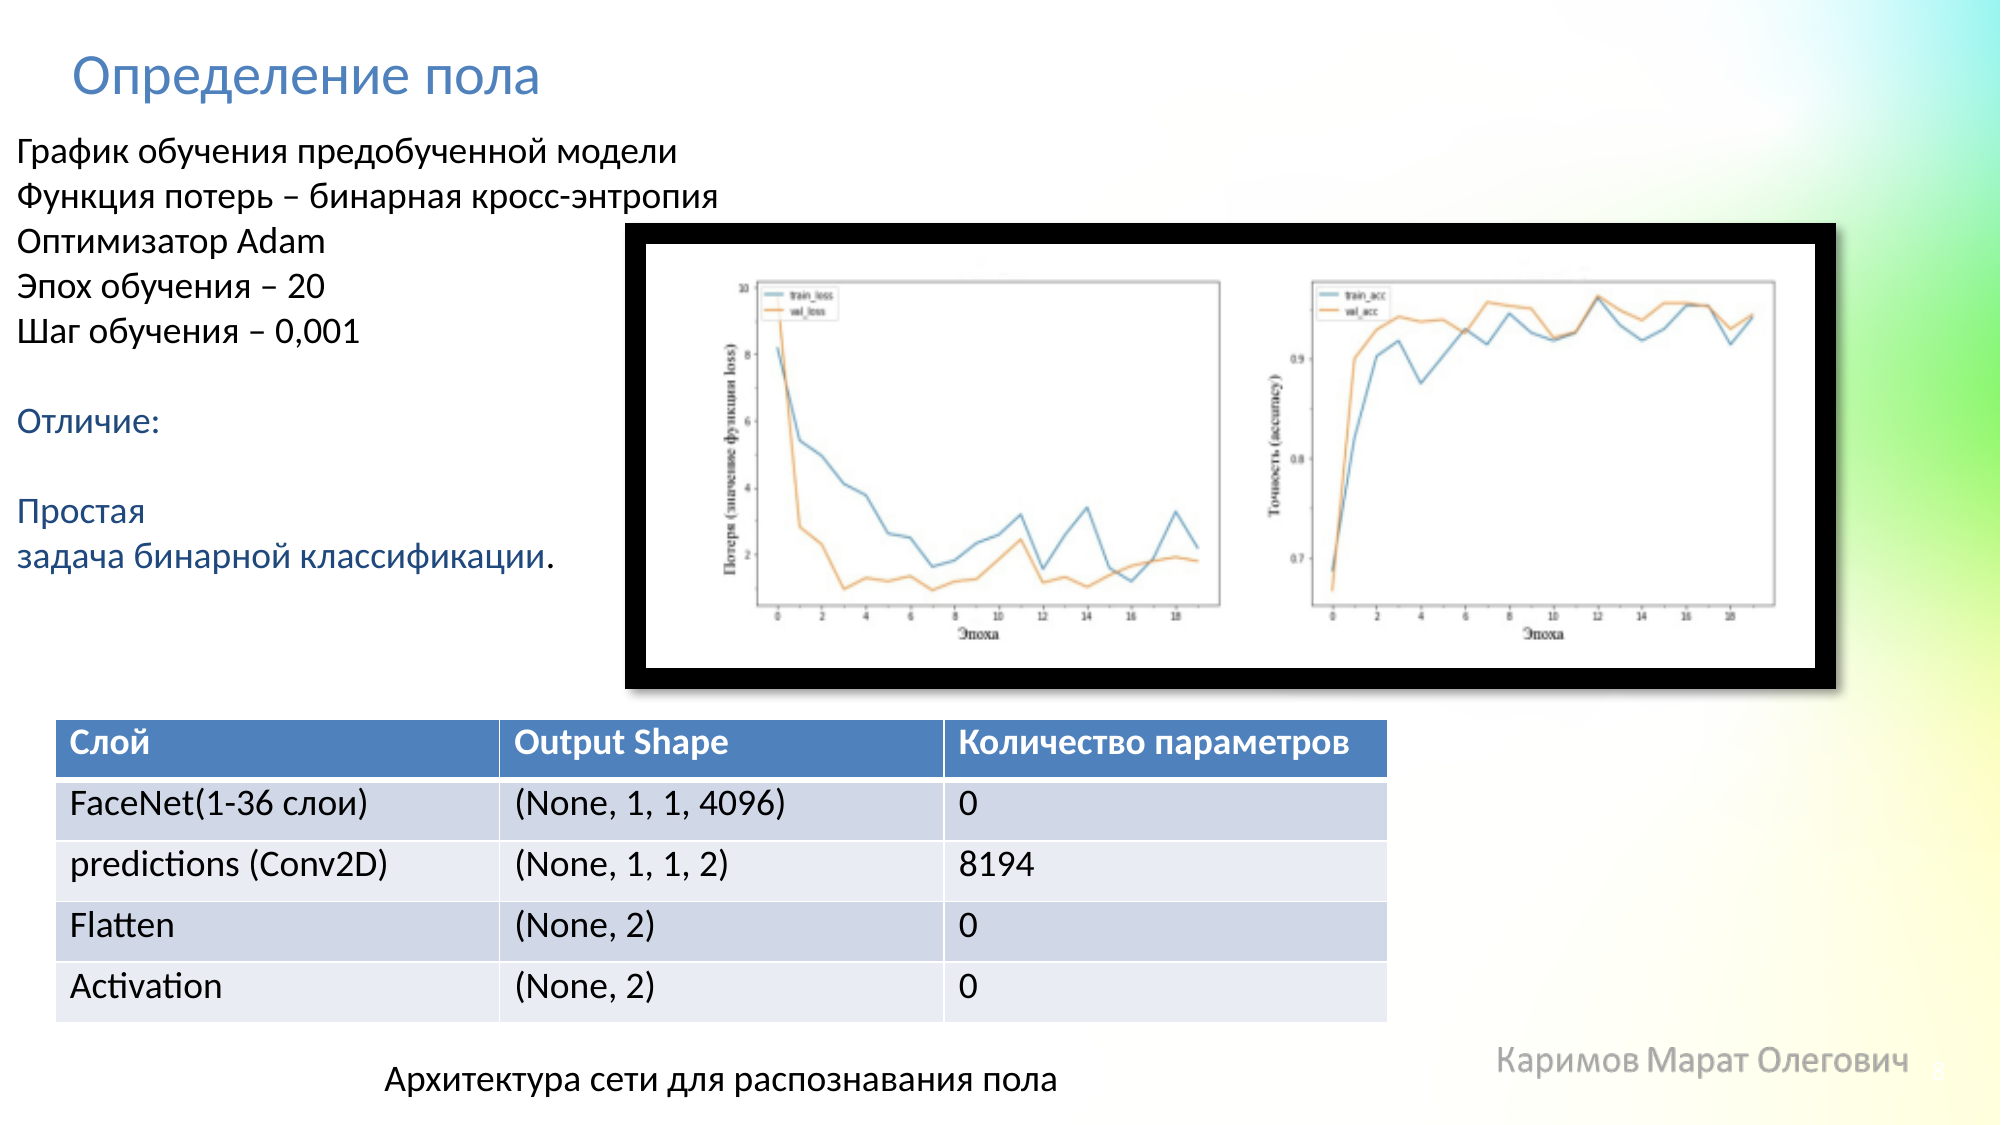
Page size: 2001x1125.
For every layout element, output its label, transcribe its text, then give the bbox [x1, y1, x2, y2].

table_cell 0 [945, 963, 1387, 1022]
table_cell (None, 1, 1, 2) [500, 842, 943, 901]
picture [645, 243, 1816, 669]
text_box Определение пола [58, 28, 1795, 114]
table_header Количество параметров [945, 720, 1387, 777]
table_header Output Shape [500, 720, 943, 777]
table_cell Flatten [56, 902, 499, 961]
table_cell 0 [945, 902, 1387, 961]
table_cell 0 [945, 783, 1387, 840]
table_cell 8194 [945, 842, 1387, 901]
text_box Архитектура сети для распознавания пола [54, 1046, 1389, 1107]
table_cell Activation [56, 963, 499, 1022]
table_cell (None, 2) [500, 902, 943, 961]
picture [978, 0, 2000, 1124]
table_cell FaceNеt(1-36 слои) [56, 783, 499, 840]
table_cell predictions (Conv2D) [56, 842, 499, 901]
table_cell (None, 1, 1, 4096) [500, 783, 943, 840]
table_header Слой [56, 720, 499, 777]
table_cell (None, 2) [500, 963, 943, 1022]
text_box График обучения предобученной модели Функция потерь – бинарная кросс-энтропия Оптимизатор Adam Эпох обучения – 20 Шаг обучения – 0,001 Отличие: Простая задача бинарной классификации. [2, 119, 782, 584]
